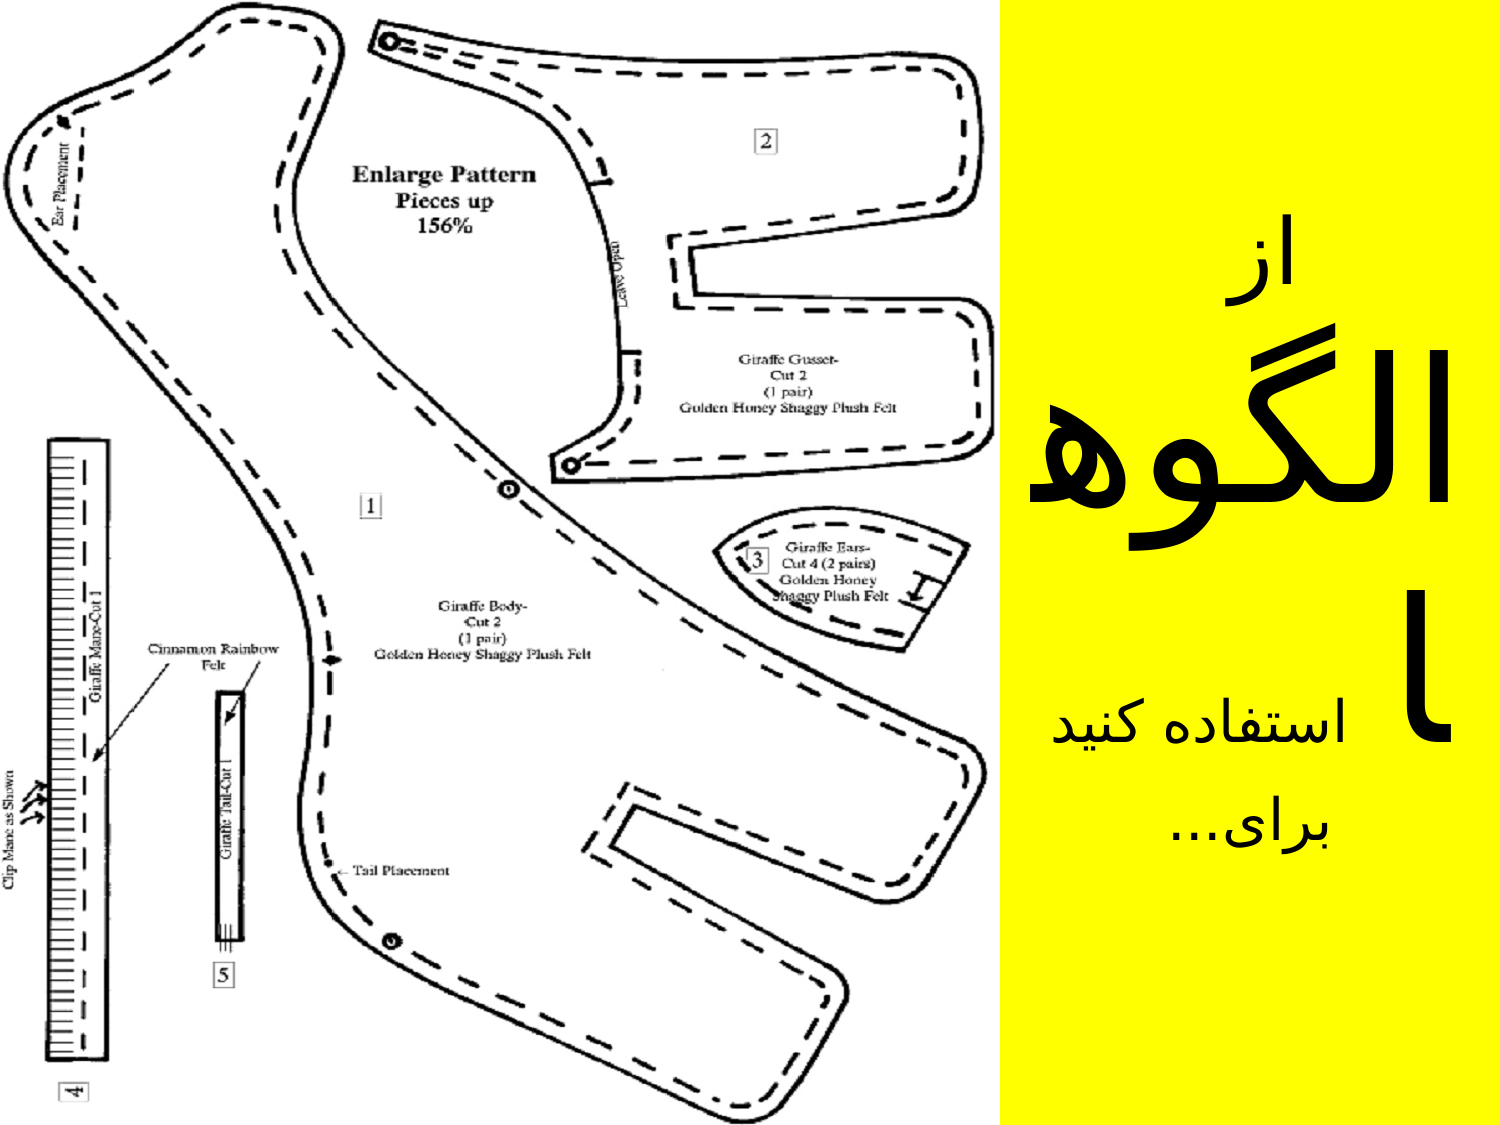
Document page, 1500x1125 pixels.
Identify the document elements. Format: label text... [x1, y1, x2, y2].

picture [0, 0, 1001, 1125]
title از الگوها استفاده کنید برای... [1004, 45, 1500, 1000]
